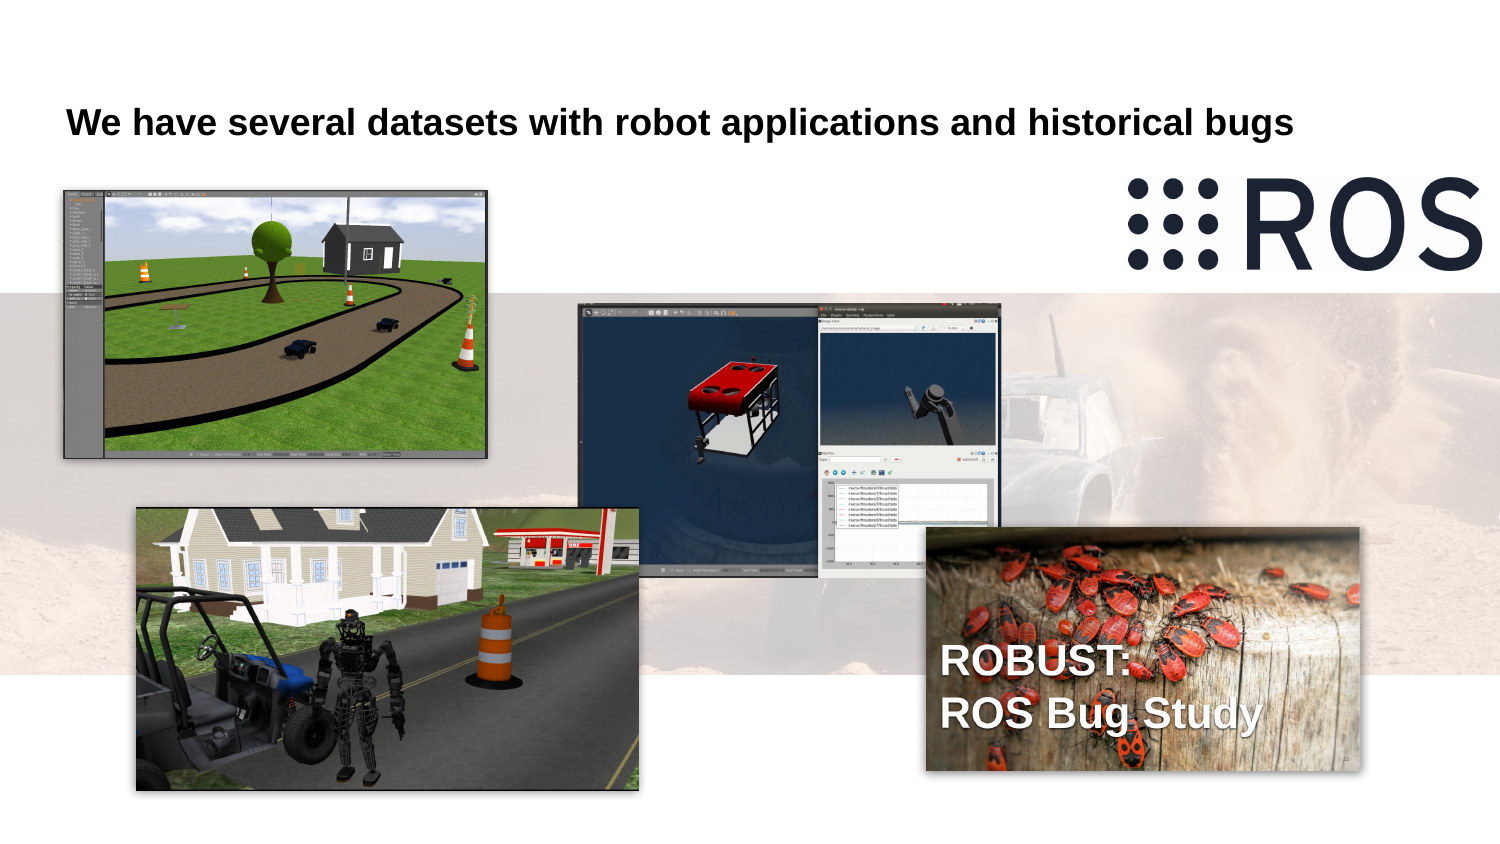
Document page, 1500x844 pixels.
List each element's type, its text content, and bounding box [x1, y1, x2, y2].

title We have several datasets with robot applications and historical bugs [51, 72, 1449, 167]
picture [0, 190, 1500, 791]
picture [1128, 176, 1483, 271]
